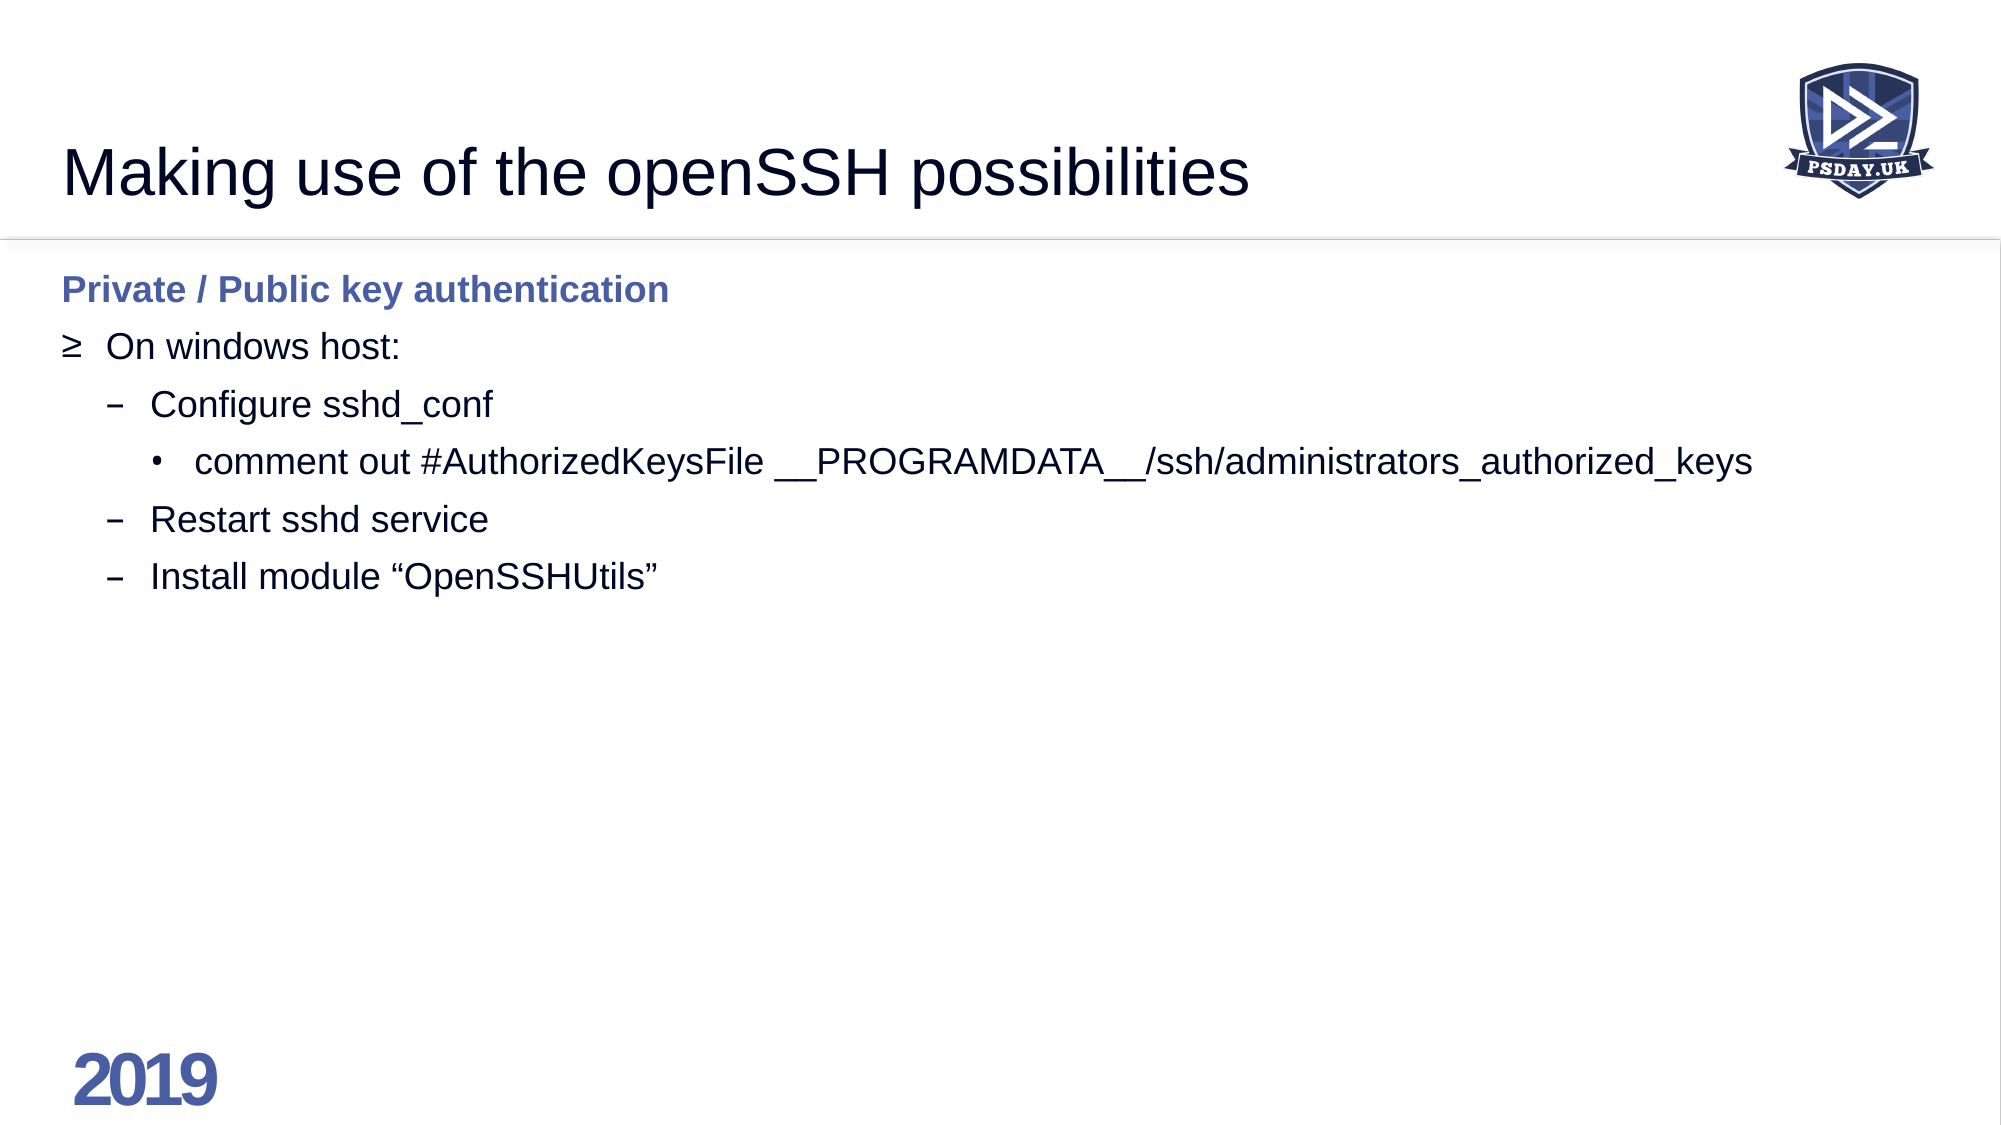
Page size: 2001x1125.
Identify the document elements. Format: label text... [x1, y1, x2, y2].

title Making use of the openSSH possibilities [62, 128, 1772, 209]
text_box Private / Public key authentication On windows host: Configure sshd_conf comment out #AuthorizedKeysFile __PROGRAMDATA__/ssh/administrators_authorized_keys Restart sshd service Install module “OpenSSHUtils” [46, 257, 1829, 997]
picture [1781, 53, 1937, 209]
